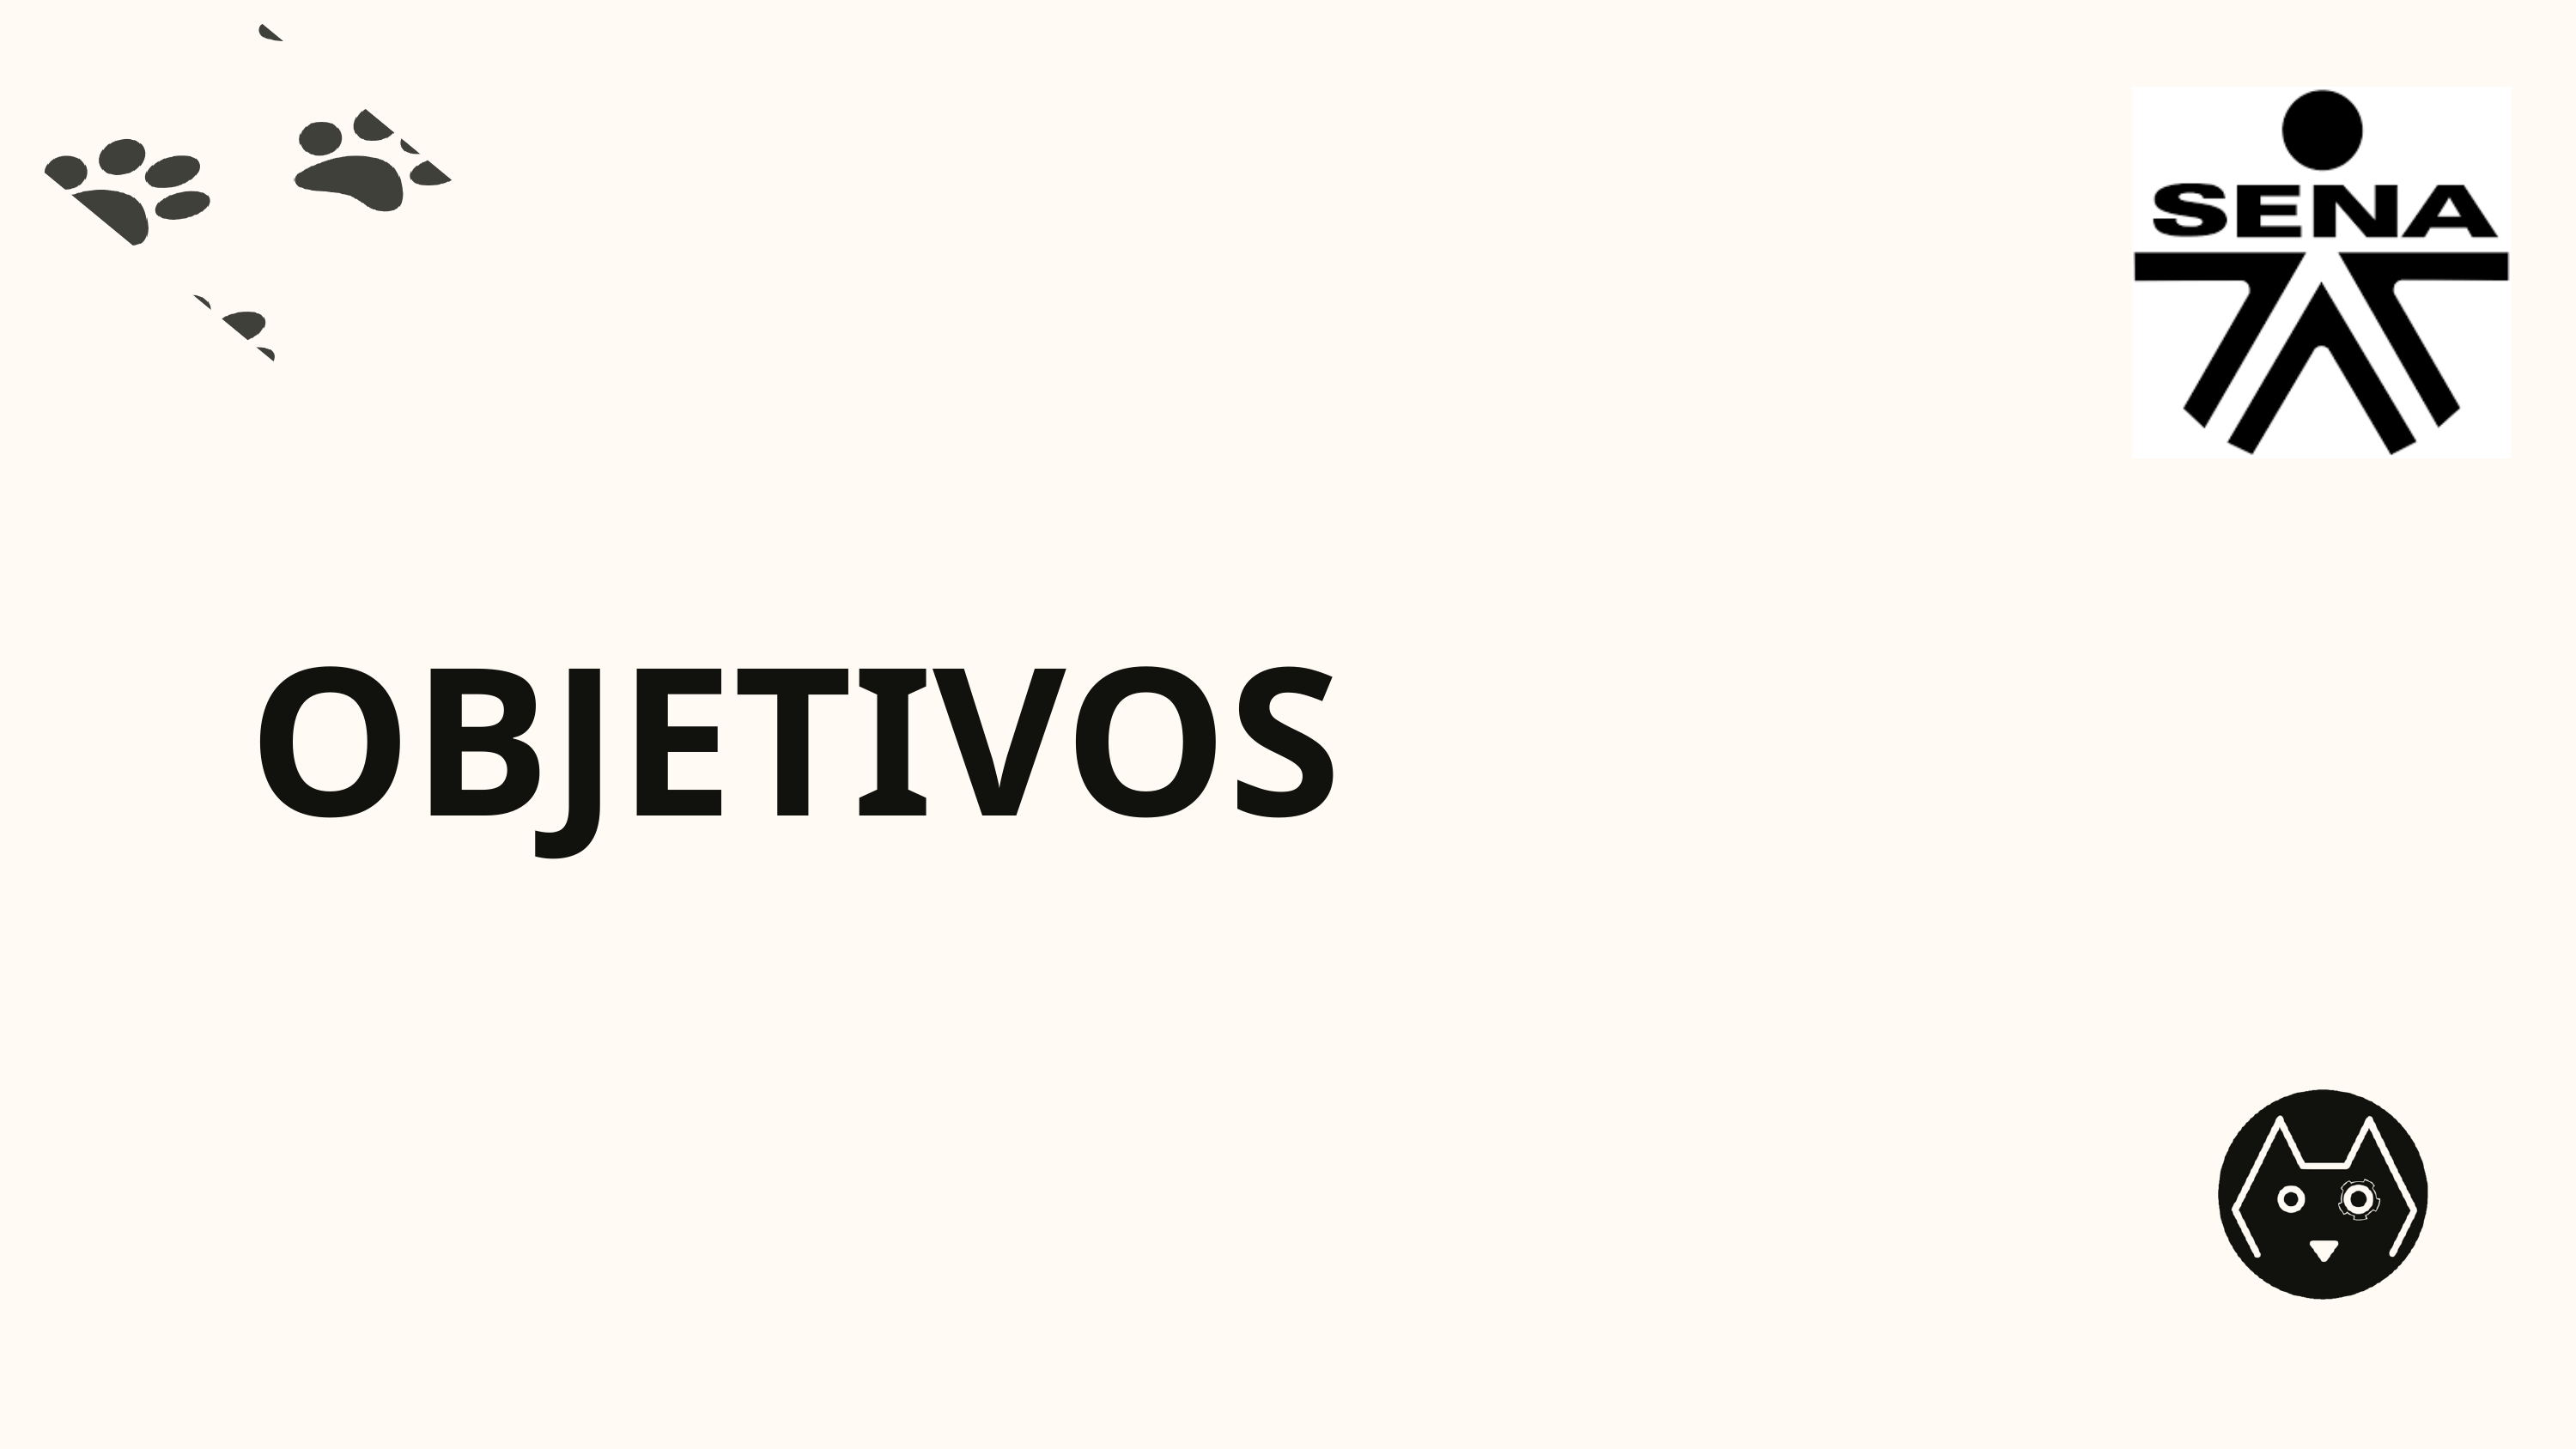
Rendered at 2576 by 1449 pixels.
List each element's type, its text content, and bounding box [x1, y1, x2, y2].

text_box [0, 0, 498, 414]
text_box [2131, 87, 2512, 458]
text_box OBJETIVOS [248, 569, 1656, 858]
text_box [2212, 1084, 2432, 1304]
